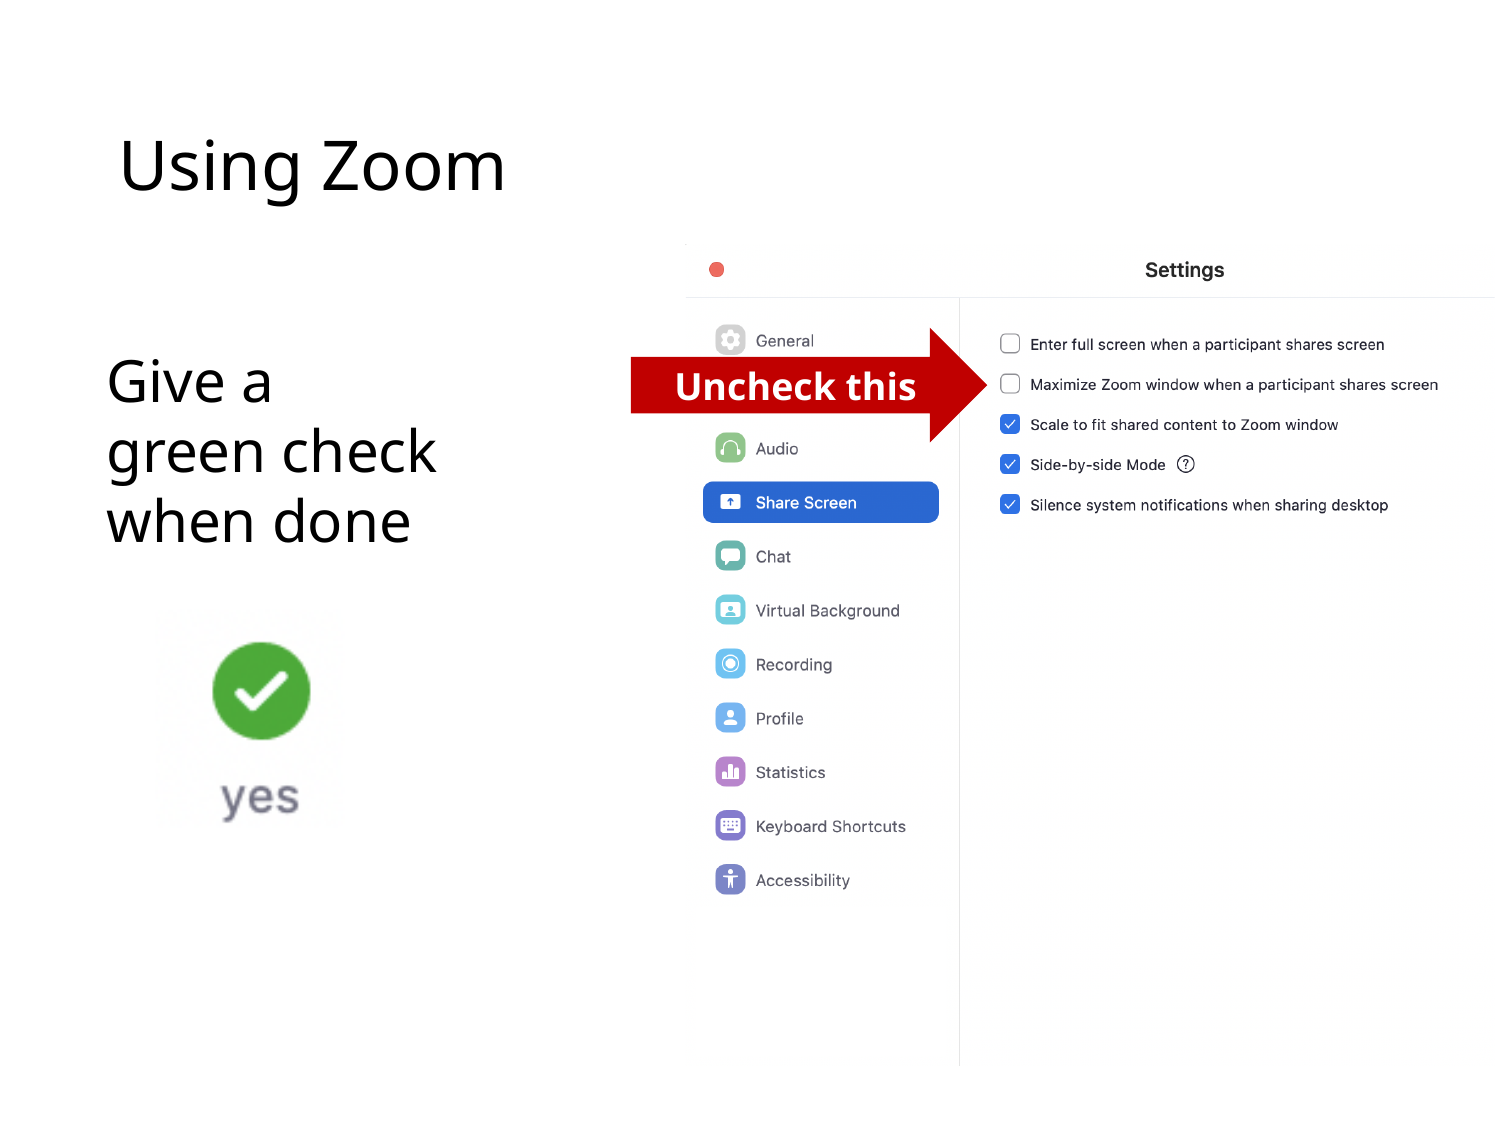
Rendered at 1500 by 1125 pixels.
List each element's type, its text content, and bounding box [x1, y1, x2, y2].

title Using Zoom [103, 59, 1397, 278]
text_box Uncheck this [632, 358, 685, 413]
picture [685, 244, 1495, 1066]
picture [155, 609, 345, 828]
text_box Give a green check when done [91, 336, 464, 562]
